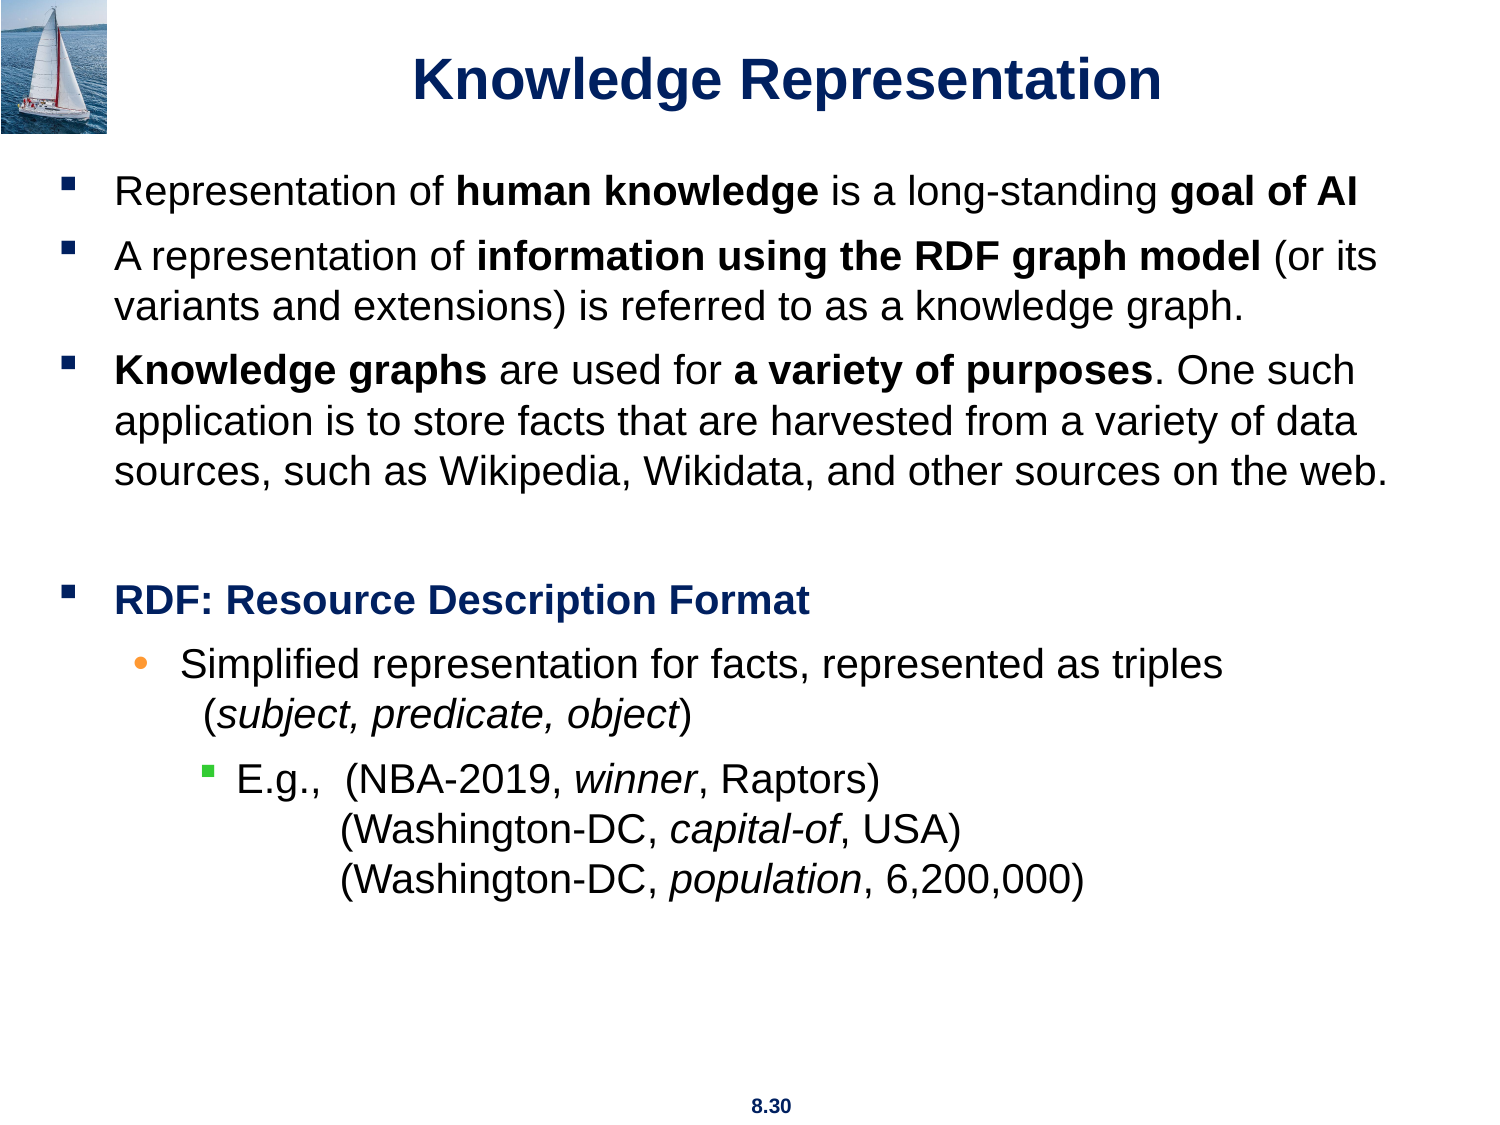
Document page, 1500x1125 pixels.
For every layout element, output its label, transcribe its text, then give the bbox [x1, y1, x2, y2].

list Representation of human knowledge is a long-standing goal of AI A representation of information using the RDF graph model (or its variants and extensions) is referred to as a knowledge graph. Knowledge graphs are used for a variety of purposes. One such application is to store facts that are harvested from a variety of data sources, such as Wikipedia, Wikidata, and other sources on the web. RDF: Resource Description Format Simplified representation for facts, represented as triples (subject, predicate, object) E.g., (NBA-2019, winner, Raptors) (Washington-DC, capital-of, USA) (Washington-DC, population, 6,200,000) [42, 156, 1407, 1062]
title Knowledge Representation [125, 18, 1452, 120]
picture [1, 0, 107, 134]
